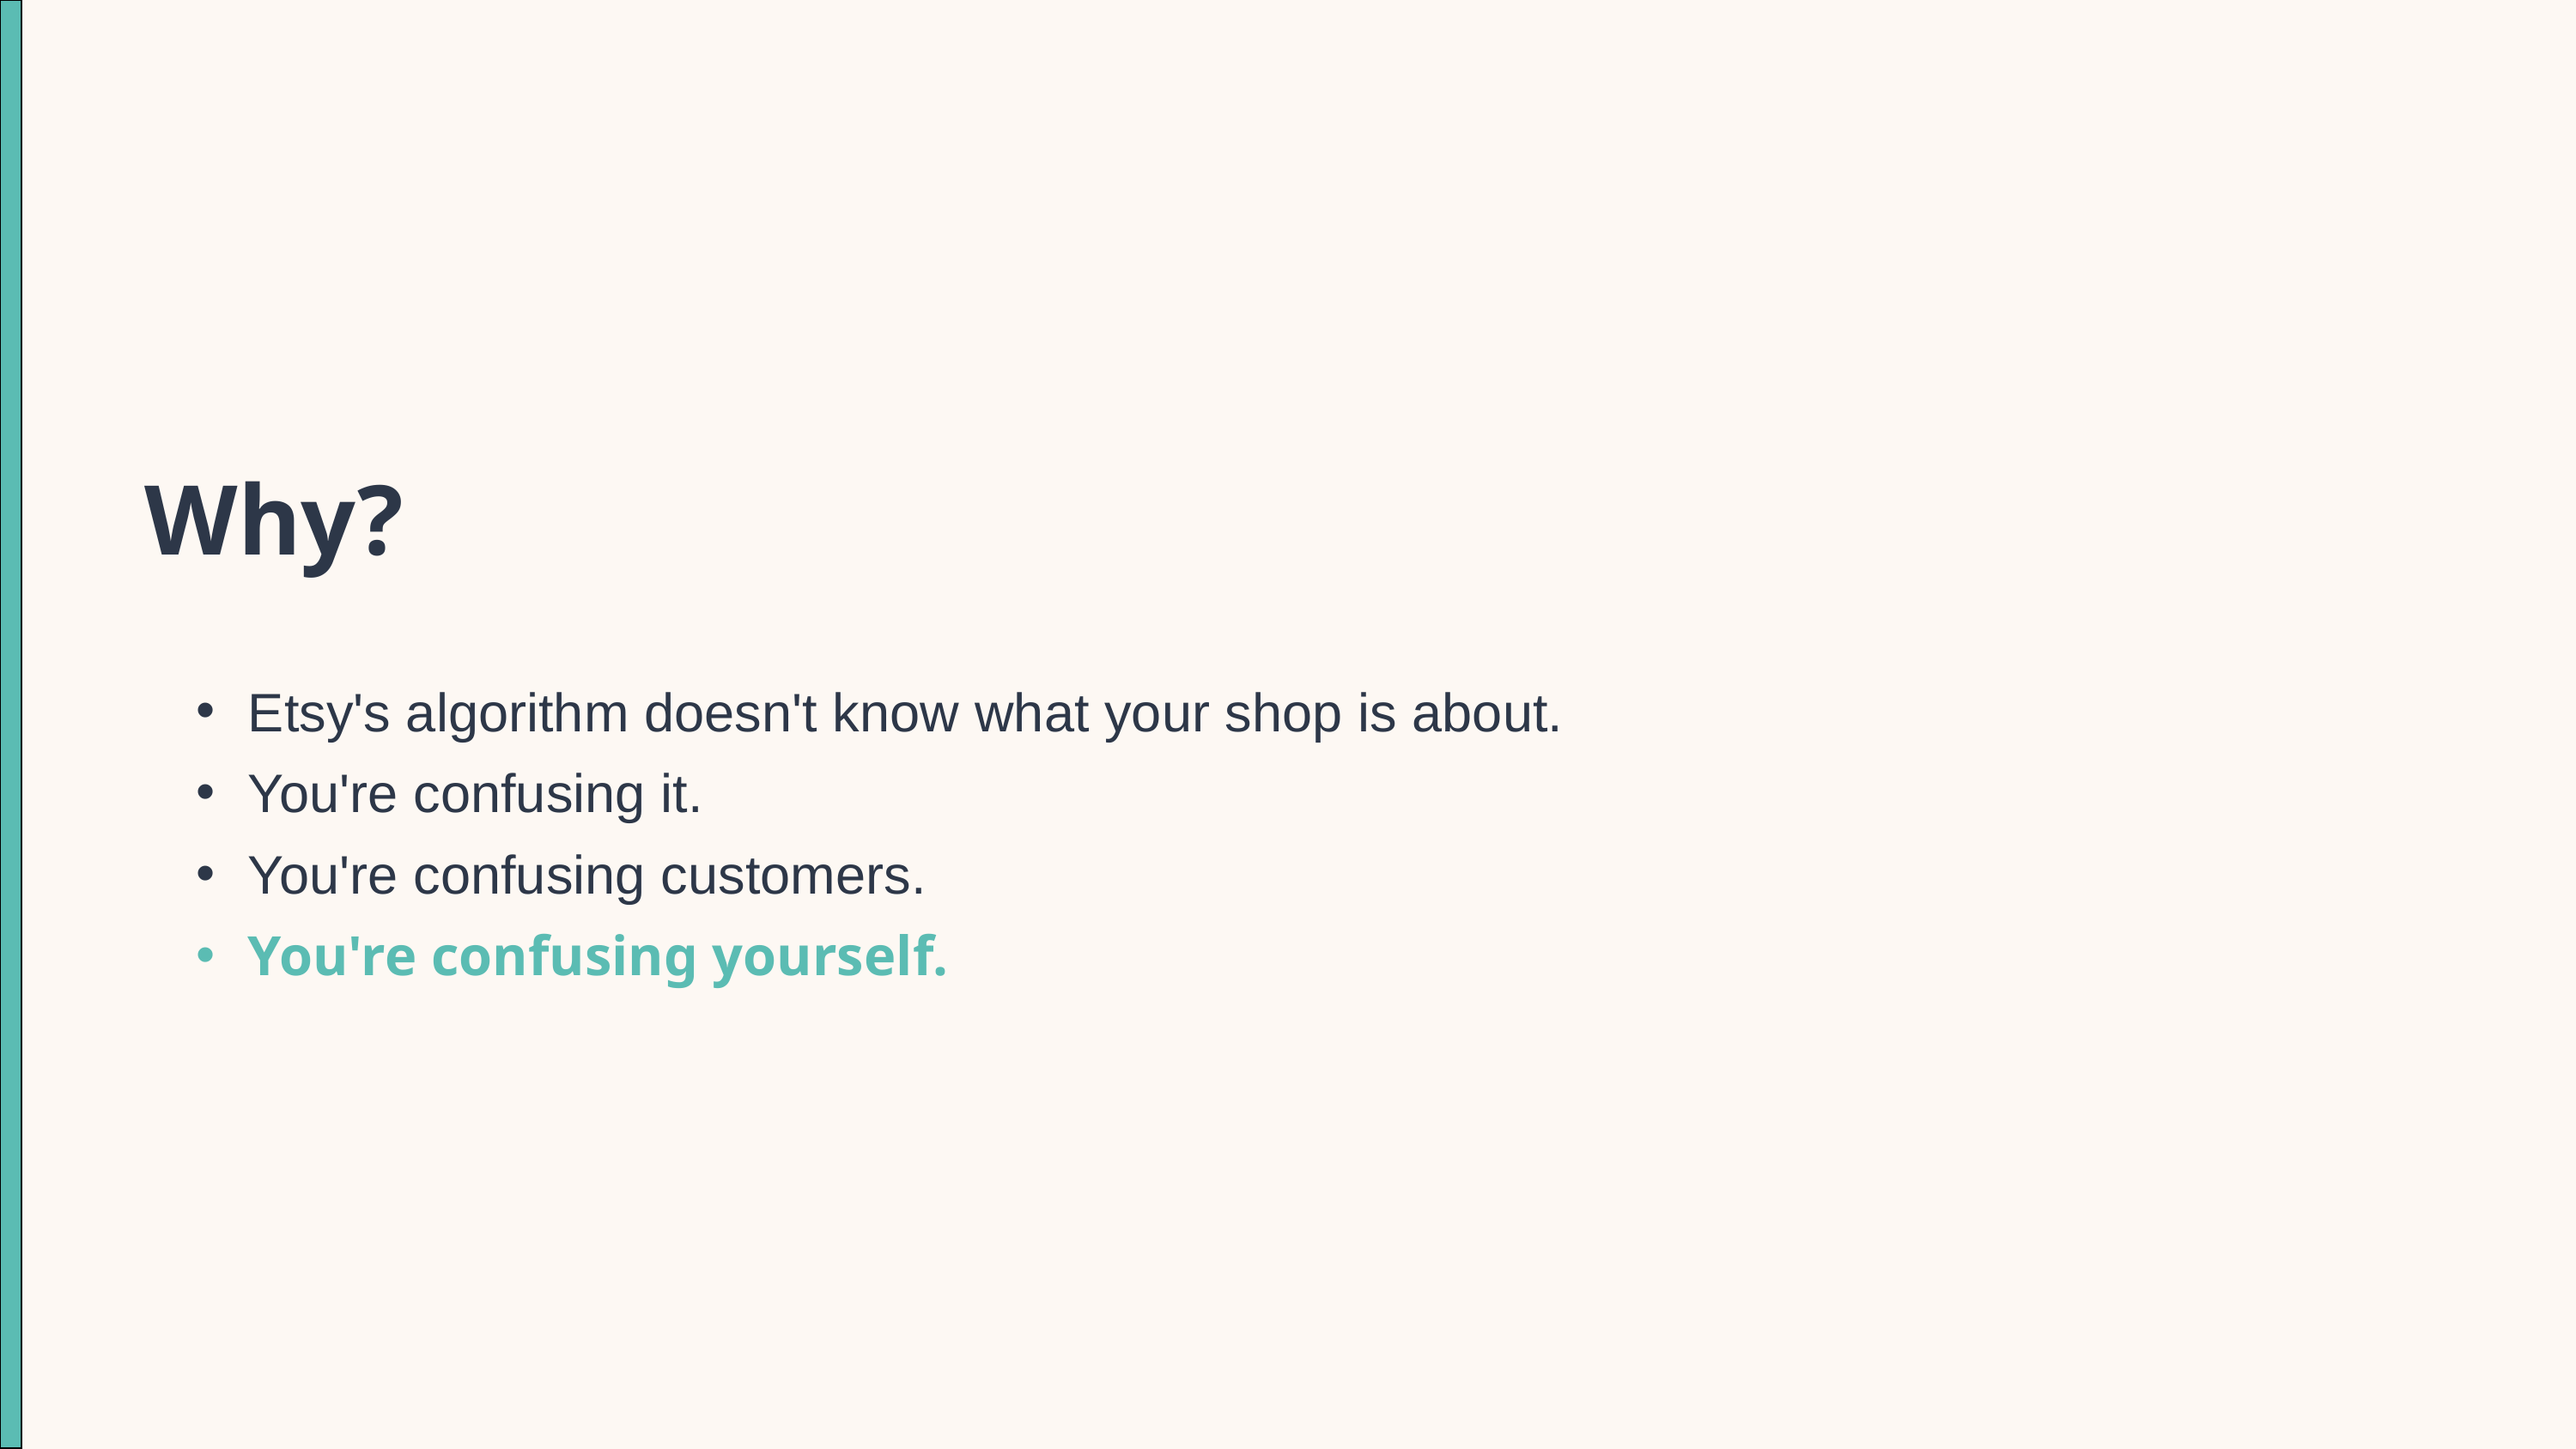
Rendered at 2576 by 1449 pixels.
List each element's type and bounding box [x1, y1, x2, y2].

text_box [144, 467, 1647, 982]
text_box [0, 0, 22, 1449]
